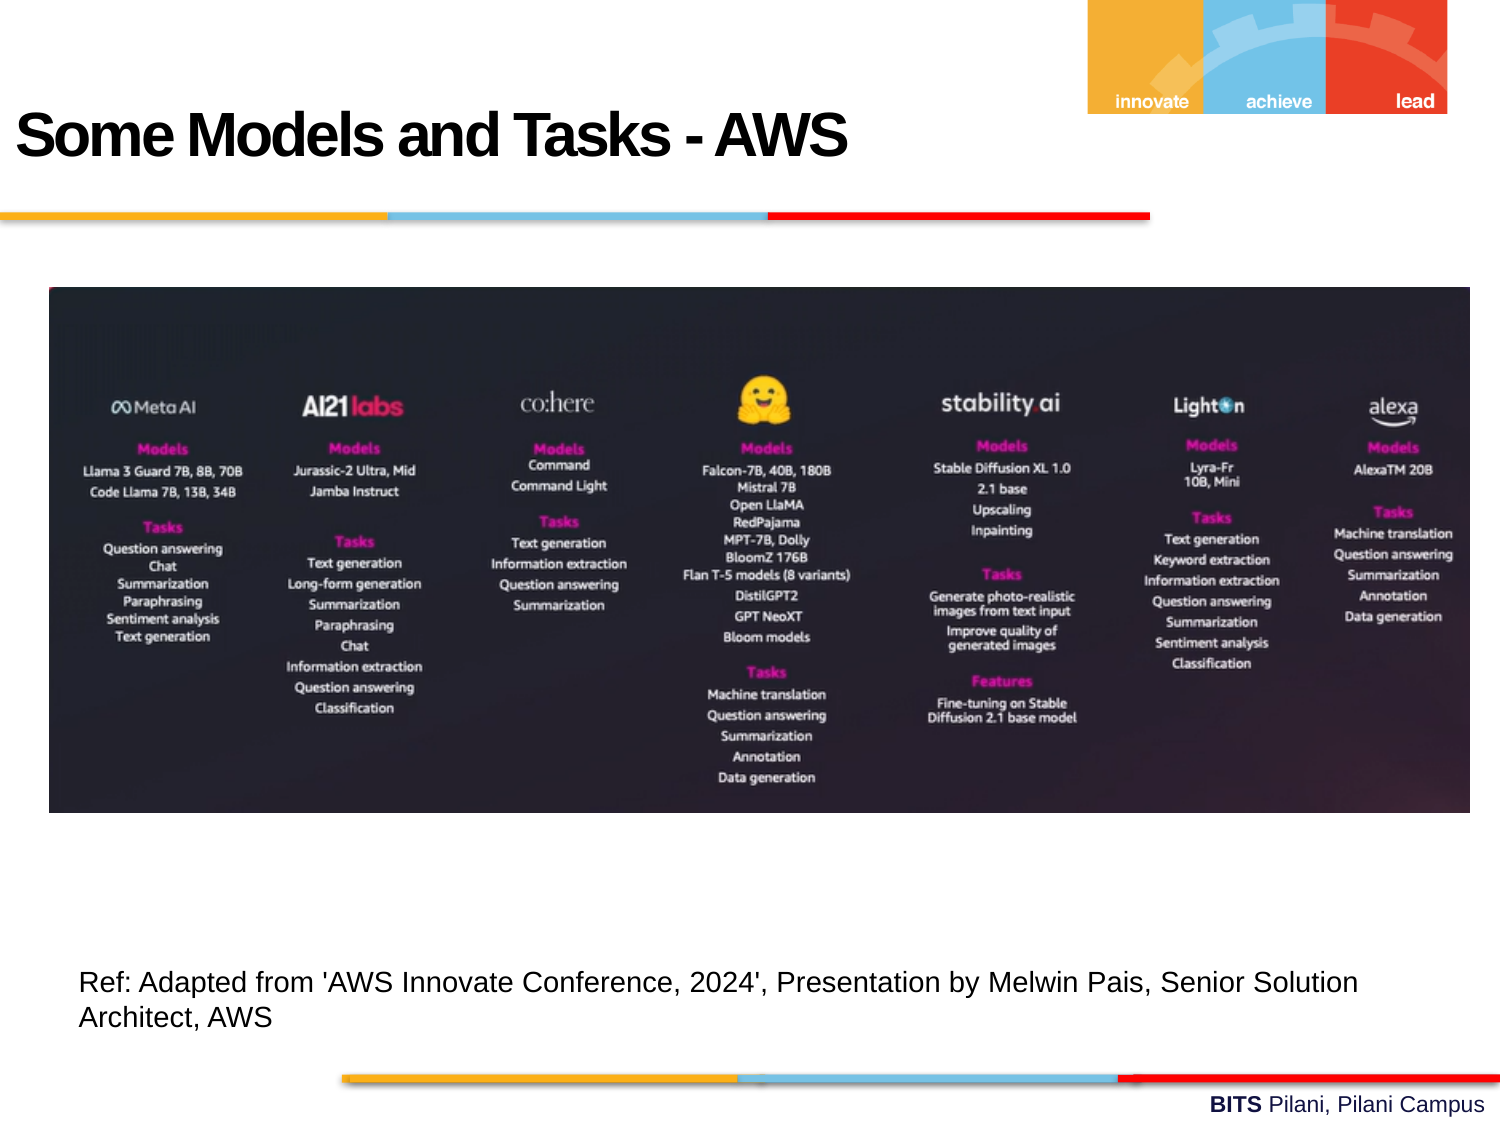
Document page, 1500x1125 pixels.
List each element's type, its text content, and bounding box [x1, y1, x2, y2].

picture [1087, 0, 1448, 114]
text_box Ref: Adapted from 'AWS Innovate Conference, 2024', Presentation by Melwin Pais, Senior Solution Architect, AWS [63, 956, 1427, 1042]
list Some Models and Tasks - AWS [0, 37, 1100, 225]
picture [49, 287, 1471, 813]
